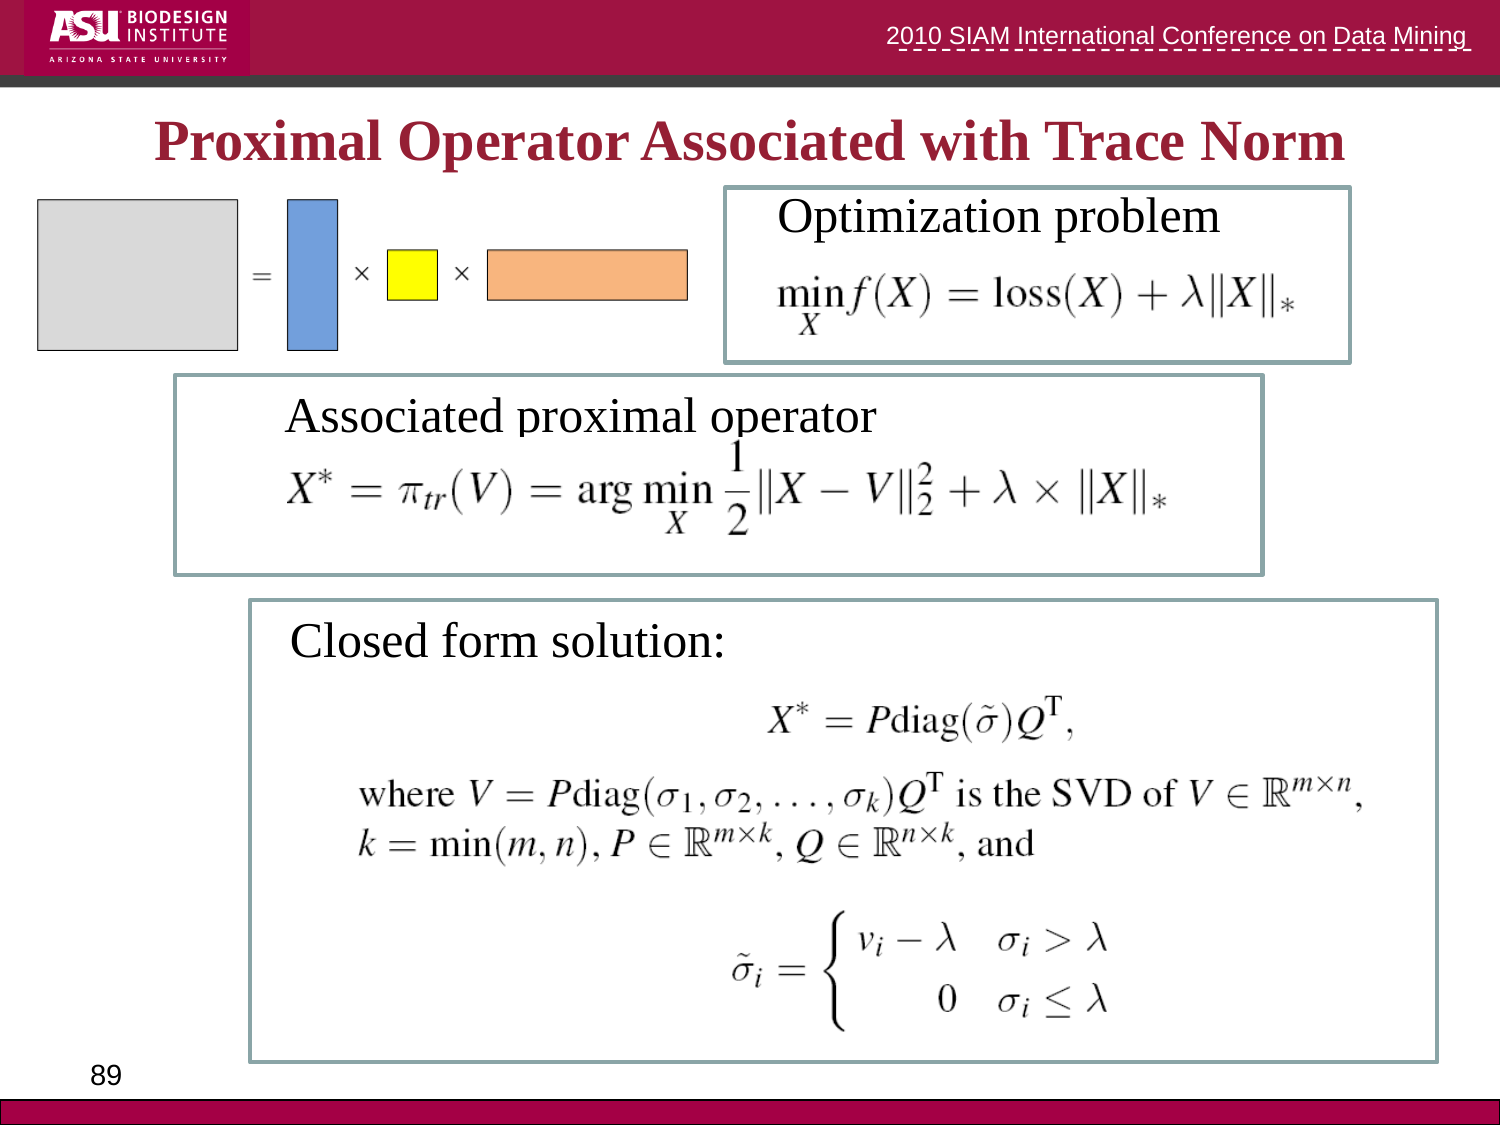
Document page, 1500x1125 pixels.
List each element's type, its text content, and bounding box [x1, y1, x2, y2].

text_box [724, 174, 1351, 363]
slide_number 89 [74, 1048, 251, 1102]
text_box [249, 599, 1438, 1063]
picture [24, 0, 250, 76]
picture [287, 437, 1176, 543]
picture [37, 199, 688, 351]
title Proximal Operator Associated with Trace Norm [74, 87, 1426, 188]
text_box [174, 374, 1263, 576]
